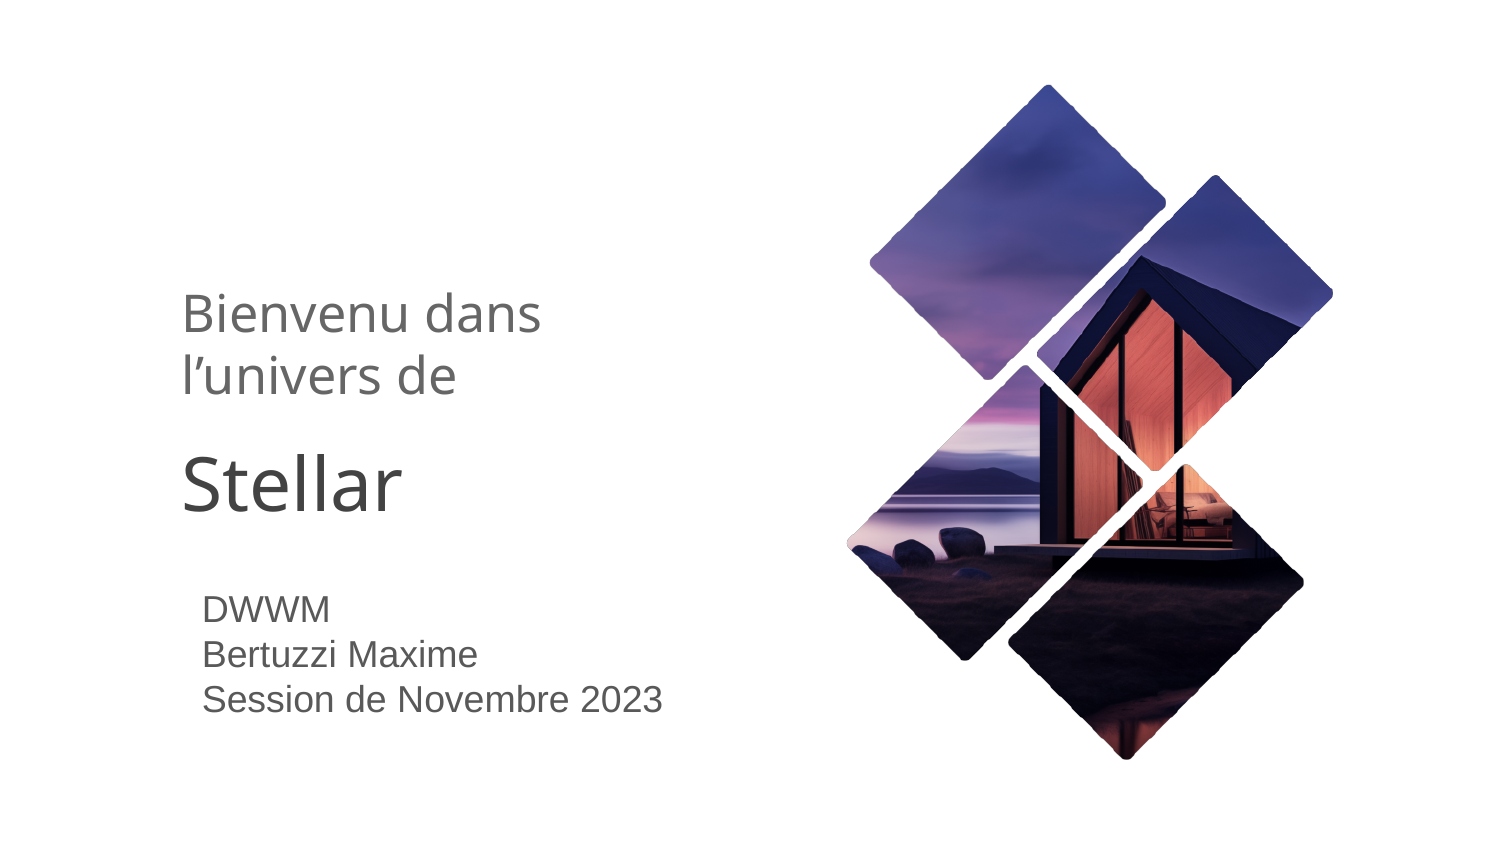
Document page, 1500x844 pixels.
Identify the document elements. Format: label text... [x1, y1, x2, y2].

text_box DWWM Bertuzzi Maxime Session de Novembre 2023 [186, 569, 689, 735]
text_box Bienvenu dans l’univers de [166, 265, 604, 421]
picture [846, 83, 1334, 760]
text_box Stellar [166, 421, 438, 542]
